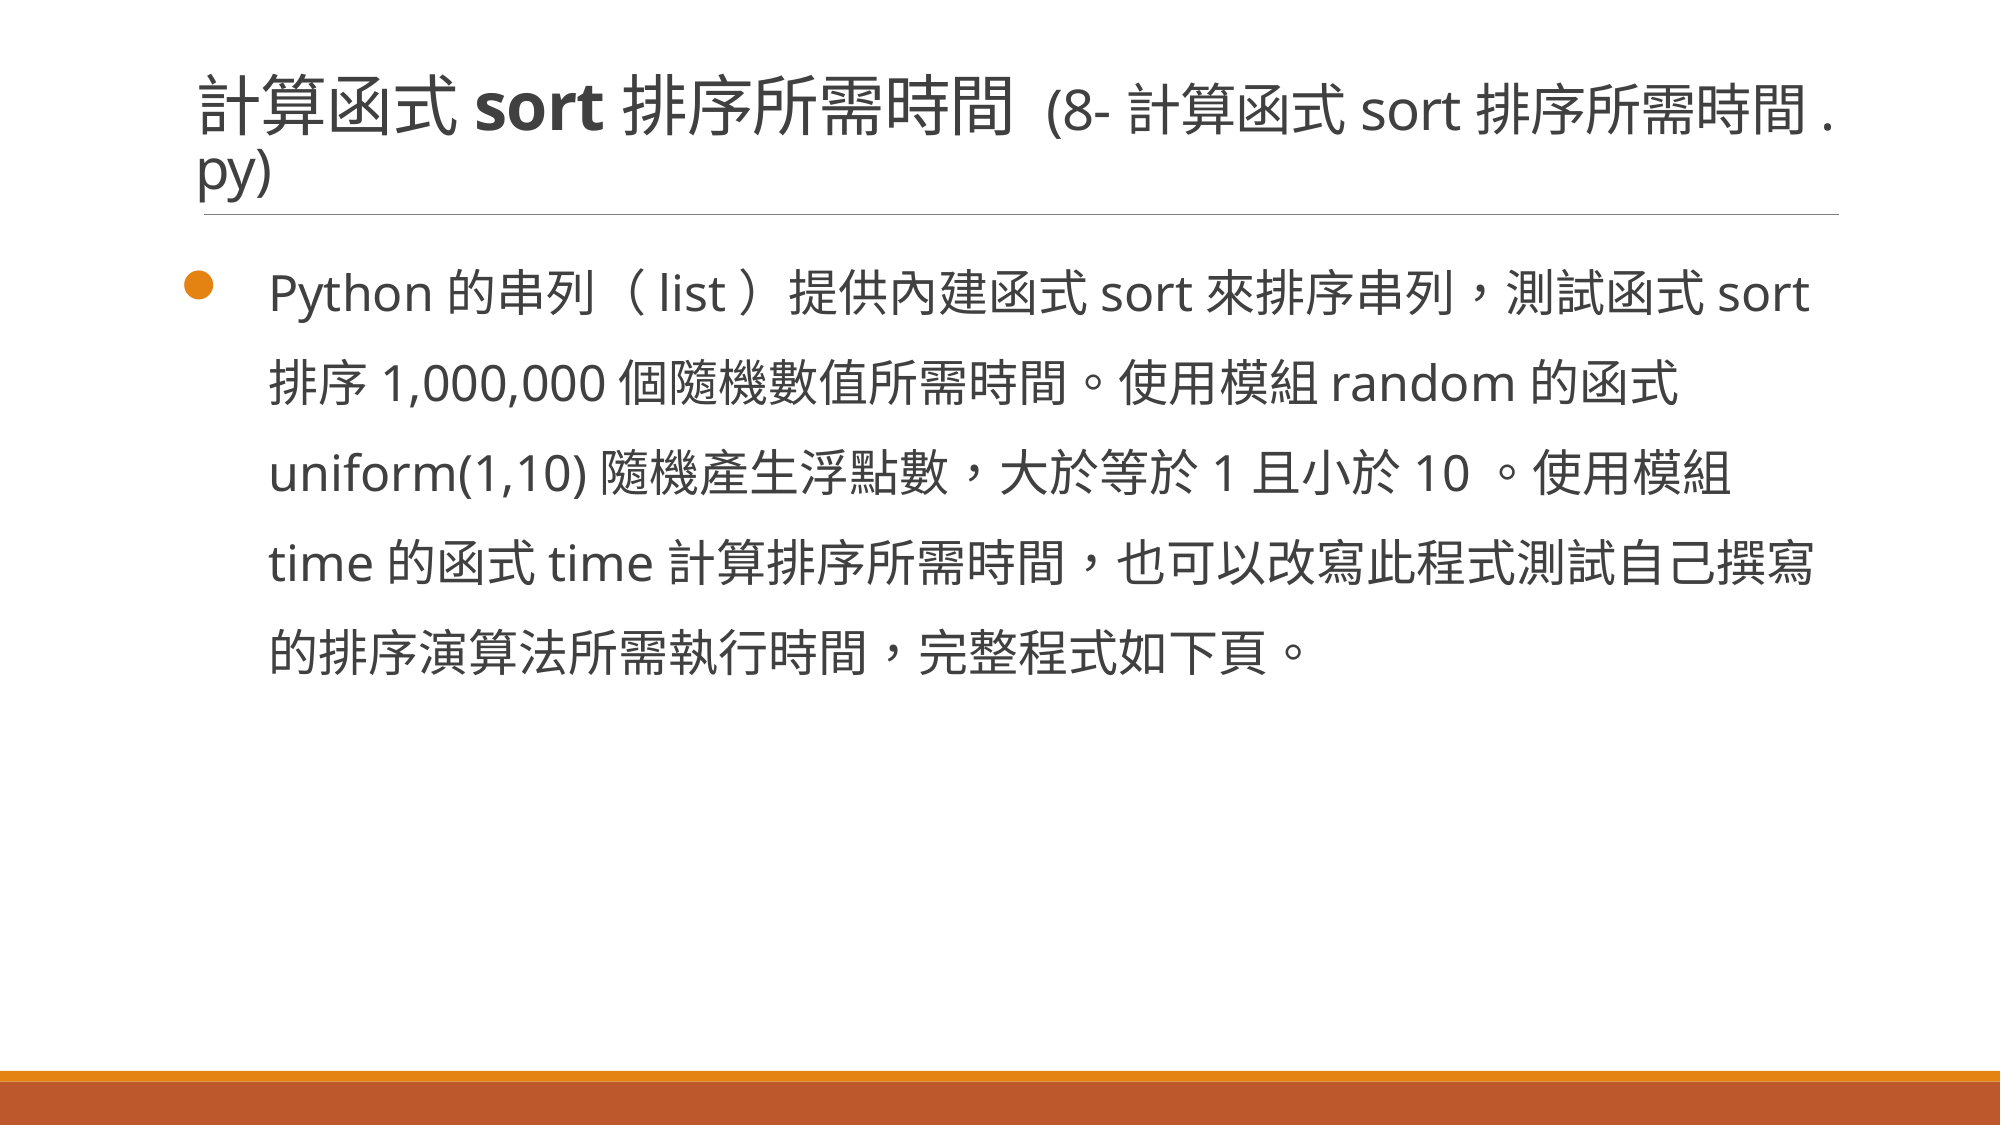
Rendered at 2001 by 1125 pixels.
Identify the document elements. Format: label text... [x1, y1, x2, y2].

title 計算函式sort排序所需時間 (8-計算函式sort排序所需時間.py) [180, 47, 1830, 209]
list Python的串列（list）提供內建函式sort來排序串列，測試函式sort排序1,000,000個隨機數值所需時間。使用模組random的函式uniform(1,10)隨機產生浮點數，大於等於1且小於10。使用模組time的函式time計算排序所需時間，也可以改寫此程式測試自己撰寫的排序演算法所需執行時間，完整程式如下頁。 [180, 224, 1830, 1072]
